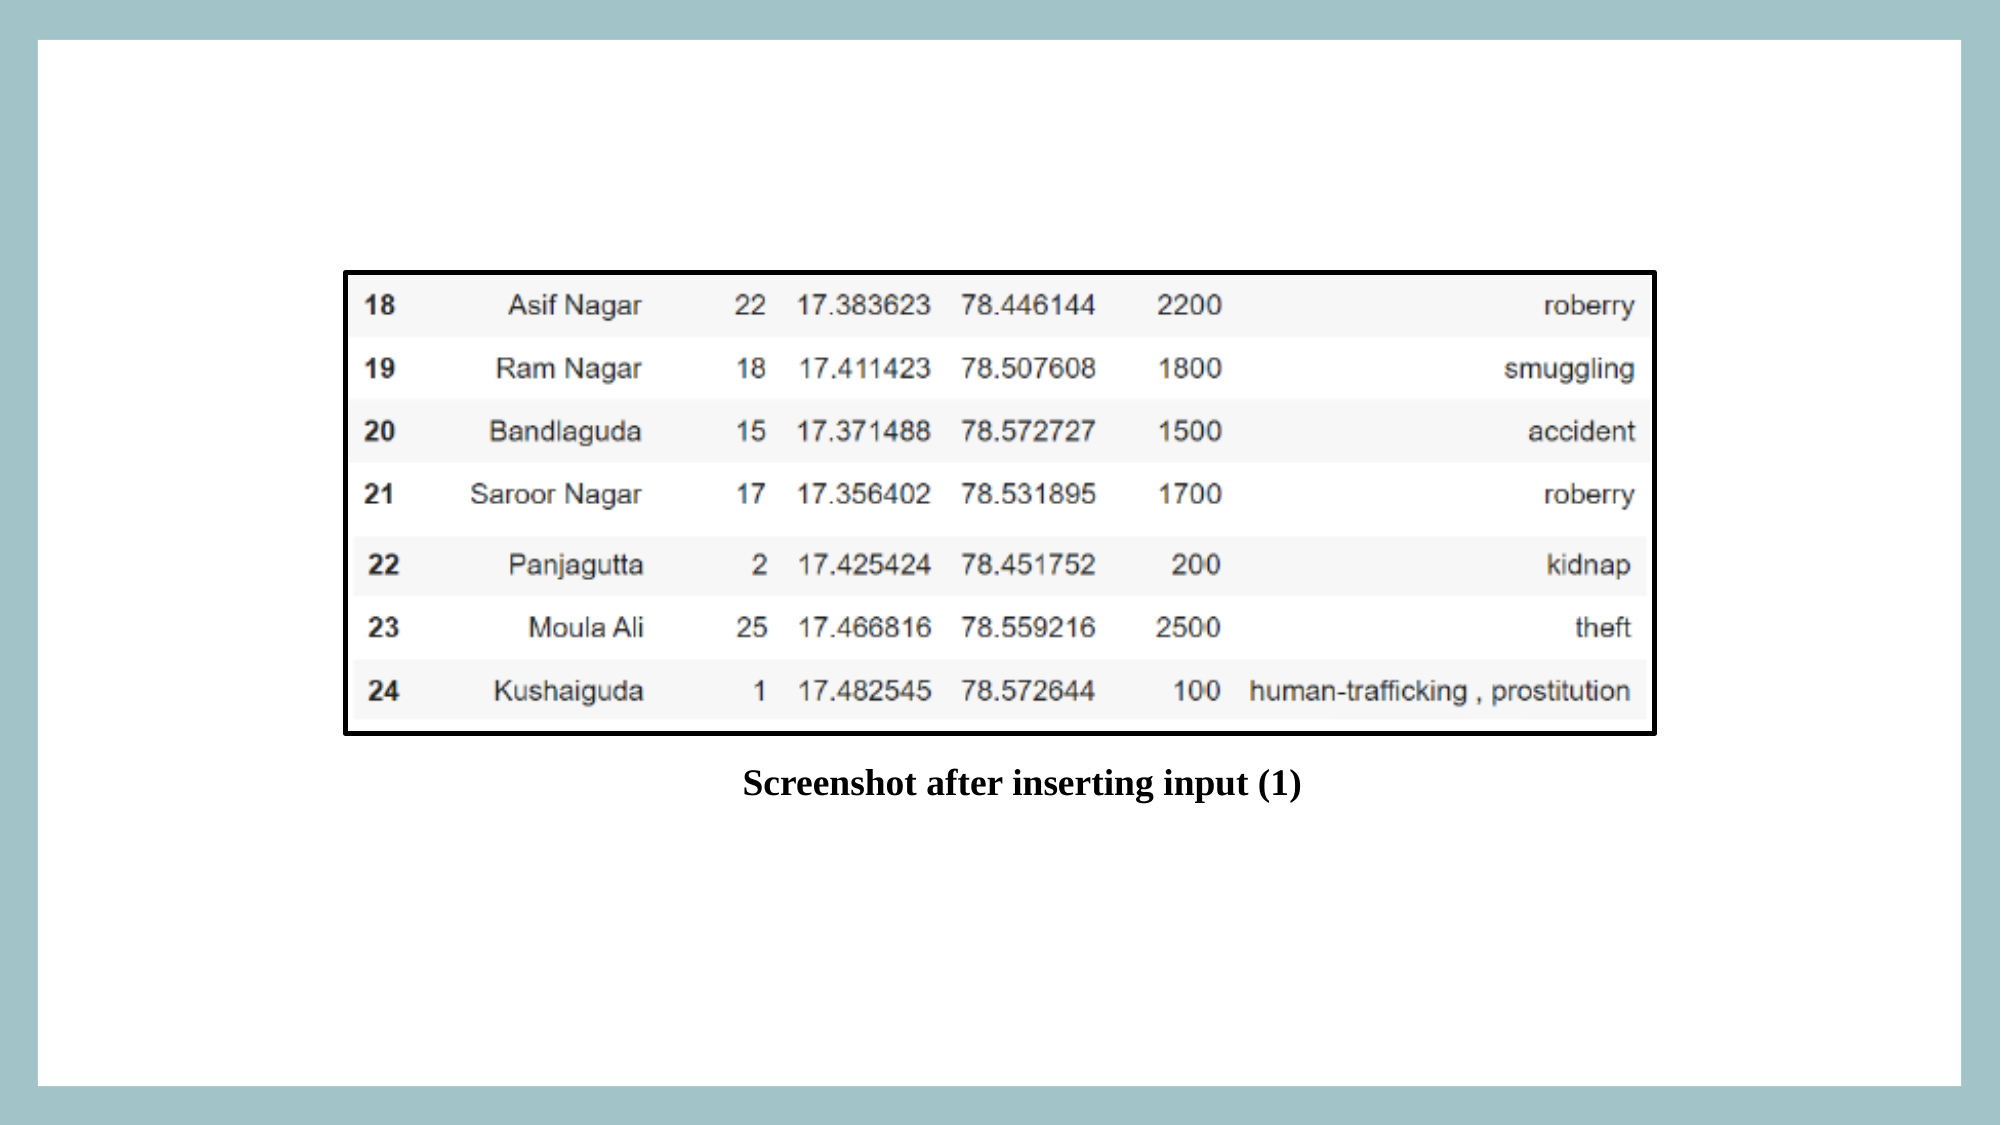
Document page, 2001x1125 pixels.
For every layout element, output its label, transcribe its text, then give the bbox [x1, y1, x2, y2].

text_box Screenshot after inserting input (1) [552, 742, 1493, 818]
picture [347, 274, 1653, 732]
